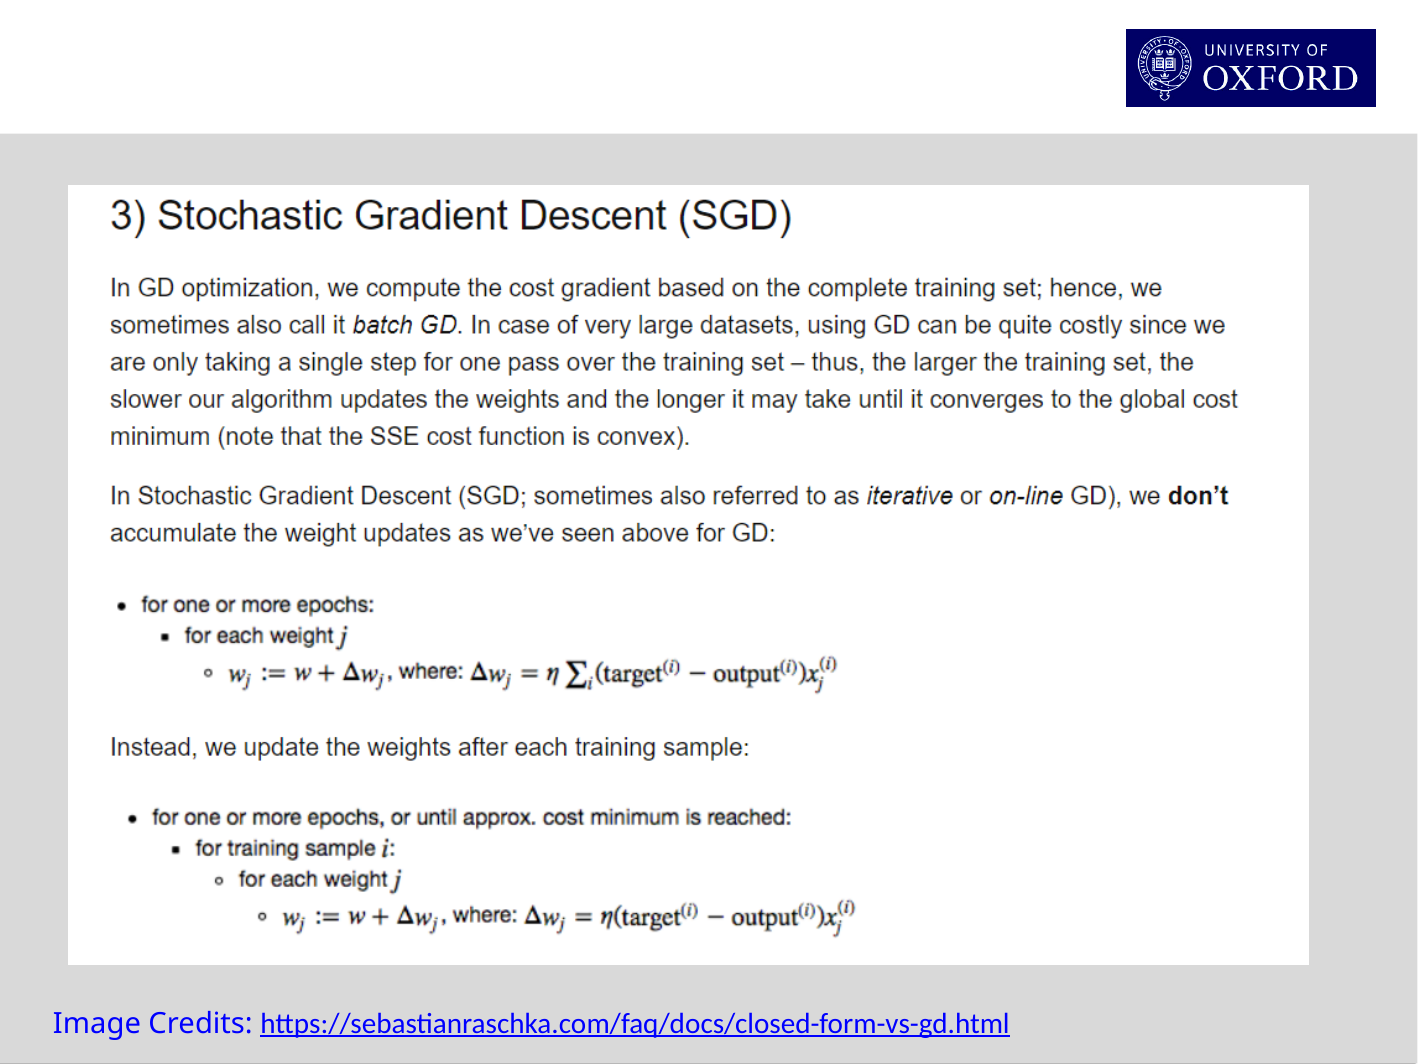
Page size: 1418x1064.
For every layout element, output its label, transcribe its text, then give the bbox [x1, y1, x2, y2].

text_box Image Credits: https://sebastianraschka.com/faq/docs/closed-form-vs-gd.html [38, 979, 1380, 1047]
picture [1126, 29, 1376, 107]
picture [68, 185, 1309, 965]
